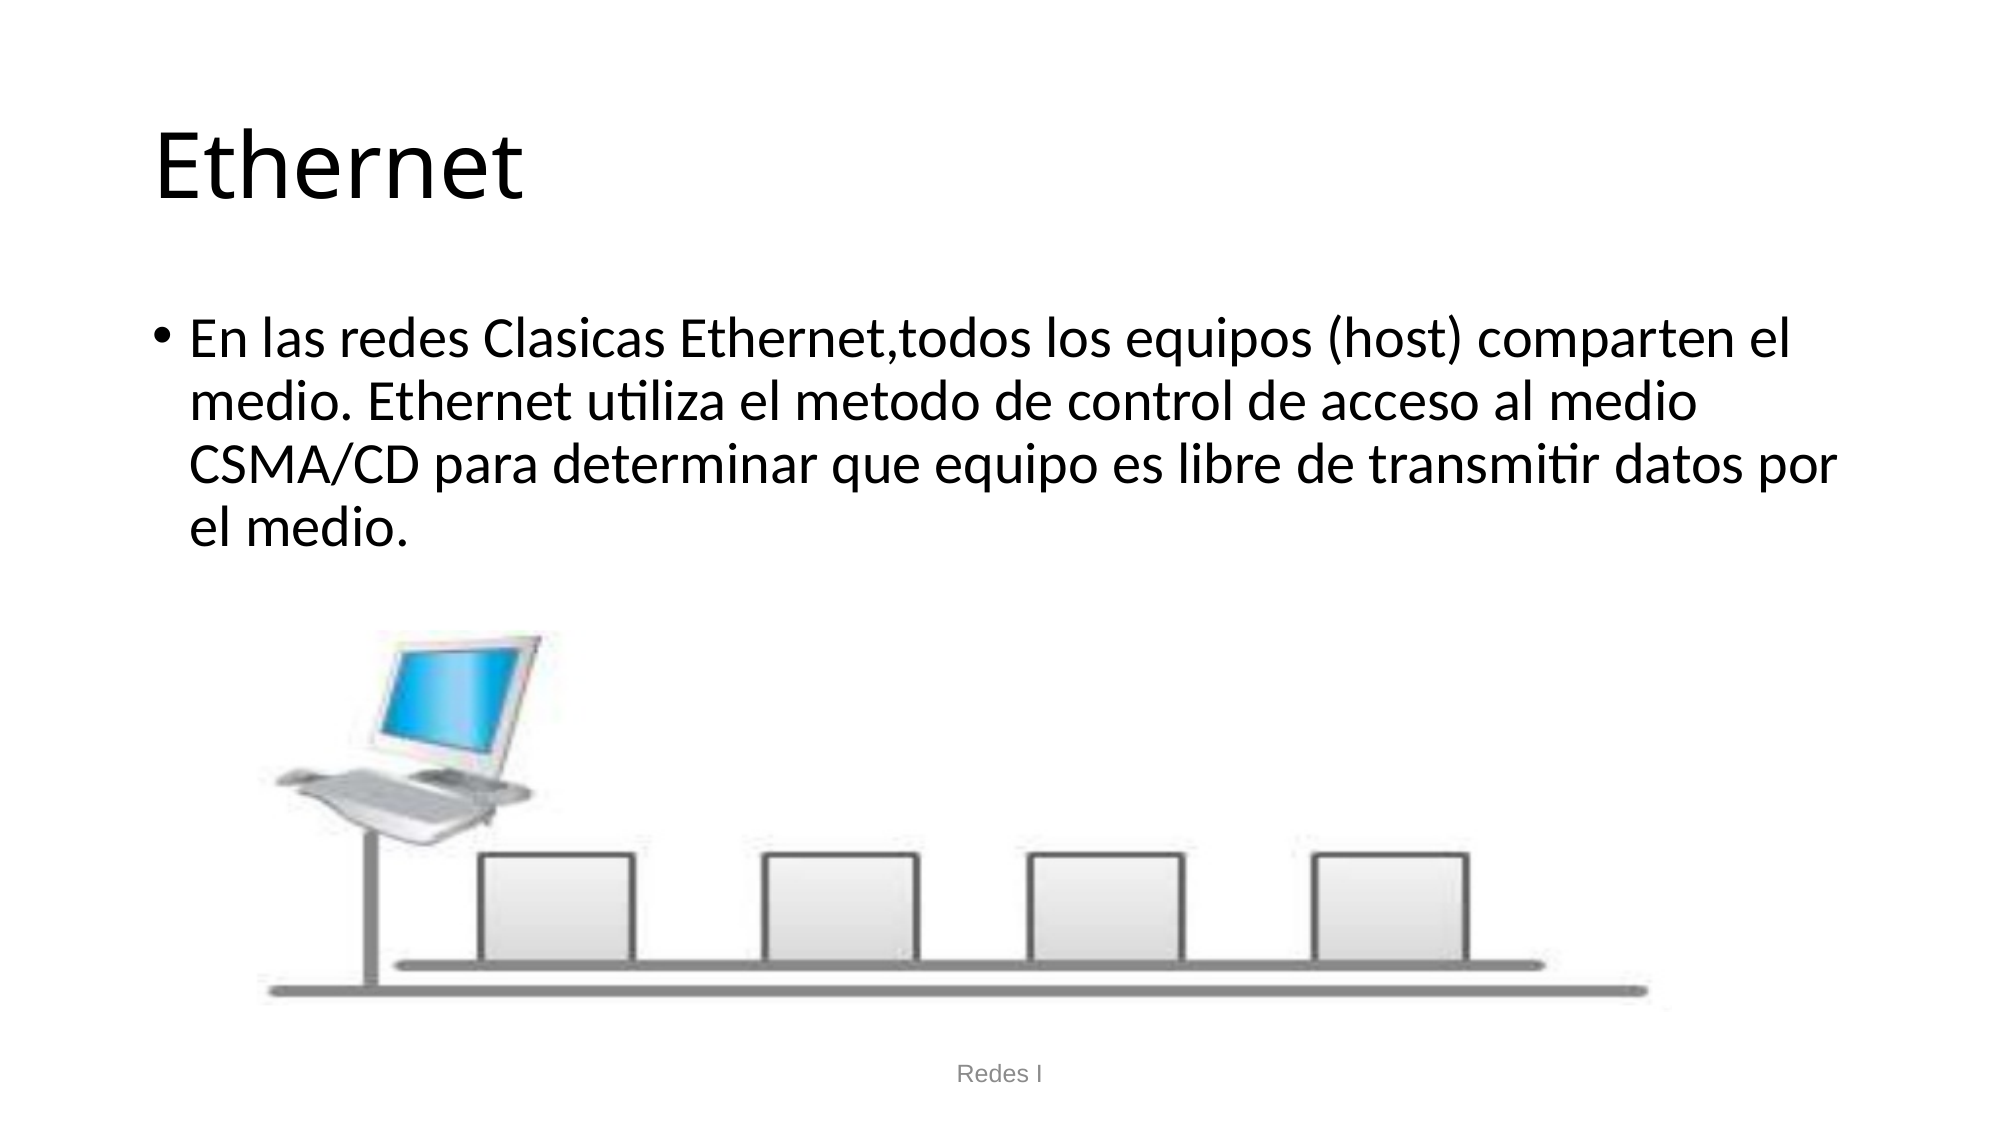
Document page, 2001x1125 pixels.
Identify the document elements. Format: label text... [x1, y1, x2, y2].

title Ethernet [137, 59, 1863, 278]
list En las redes Clasicas Ethernet,todos los equipos (host) comparten el medio. Ethernet utiliza el metodo de control de acceso al medio CSMA/CD para determinar que equipo es libre de transmitir datos por el medio. [137, 299, 1863, 1014]
footer Redes I [662, 1042, 1338, 1103]
picture [255, 615, 1672, 1012]
